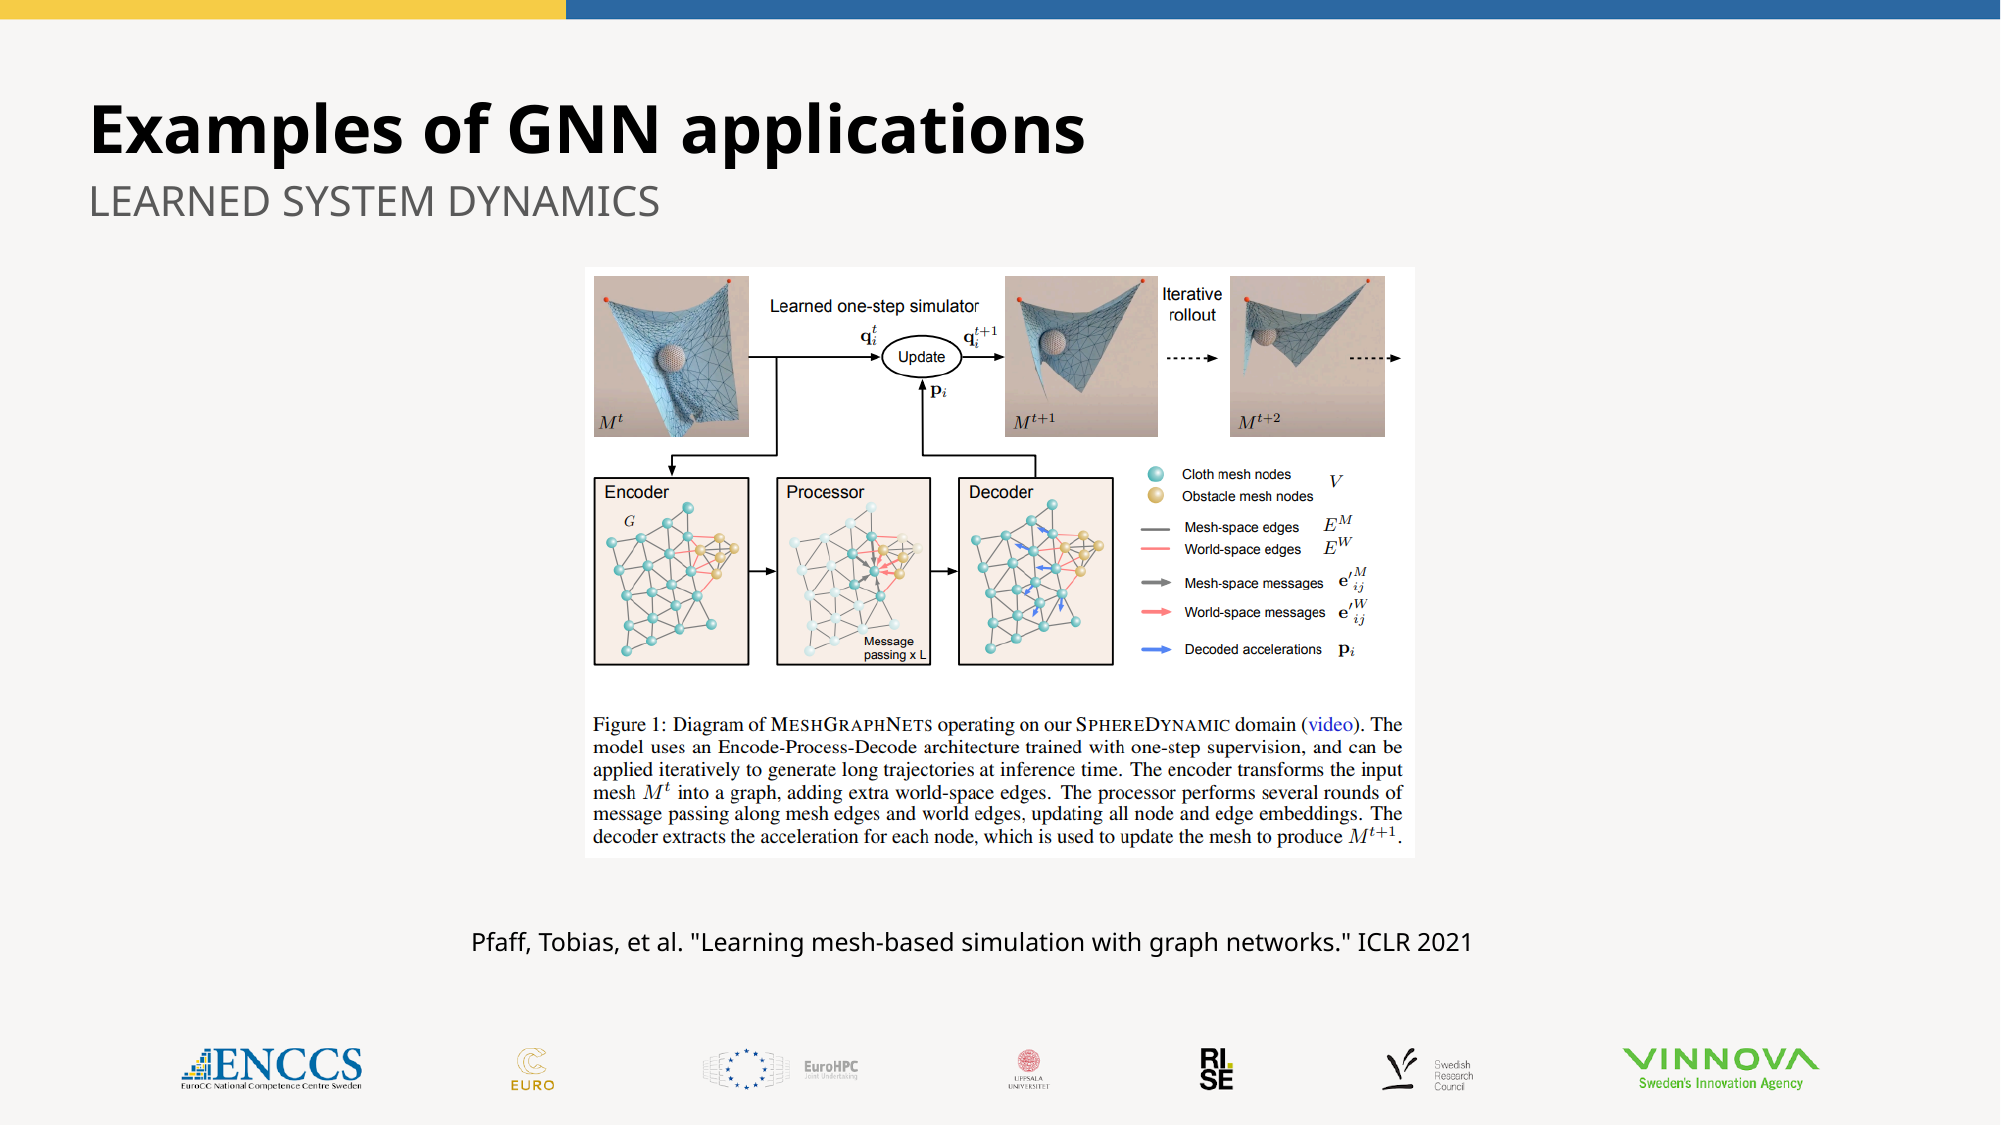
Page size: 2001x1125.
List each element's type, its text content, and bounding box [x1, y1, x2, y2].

text_box Examples of GNN applications [68, 66, 1932, 154]
text_box LEARNED SYSTEM DYNAMICS [68, 154, 1932, 258]
text_box Pfaff, Tobias, et al. "Learning mesh-based simulation with graph networks." ICLR 2021 [366, 911, 1581, 972]
picture [0, 0, 2001, 1125]
